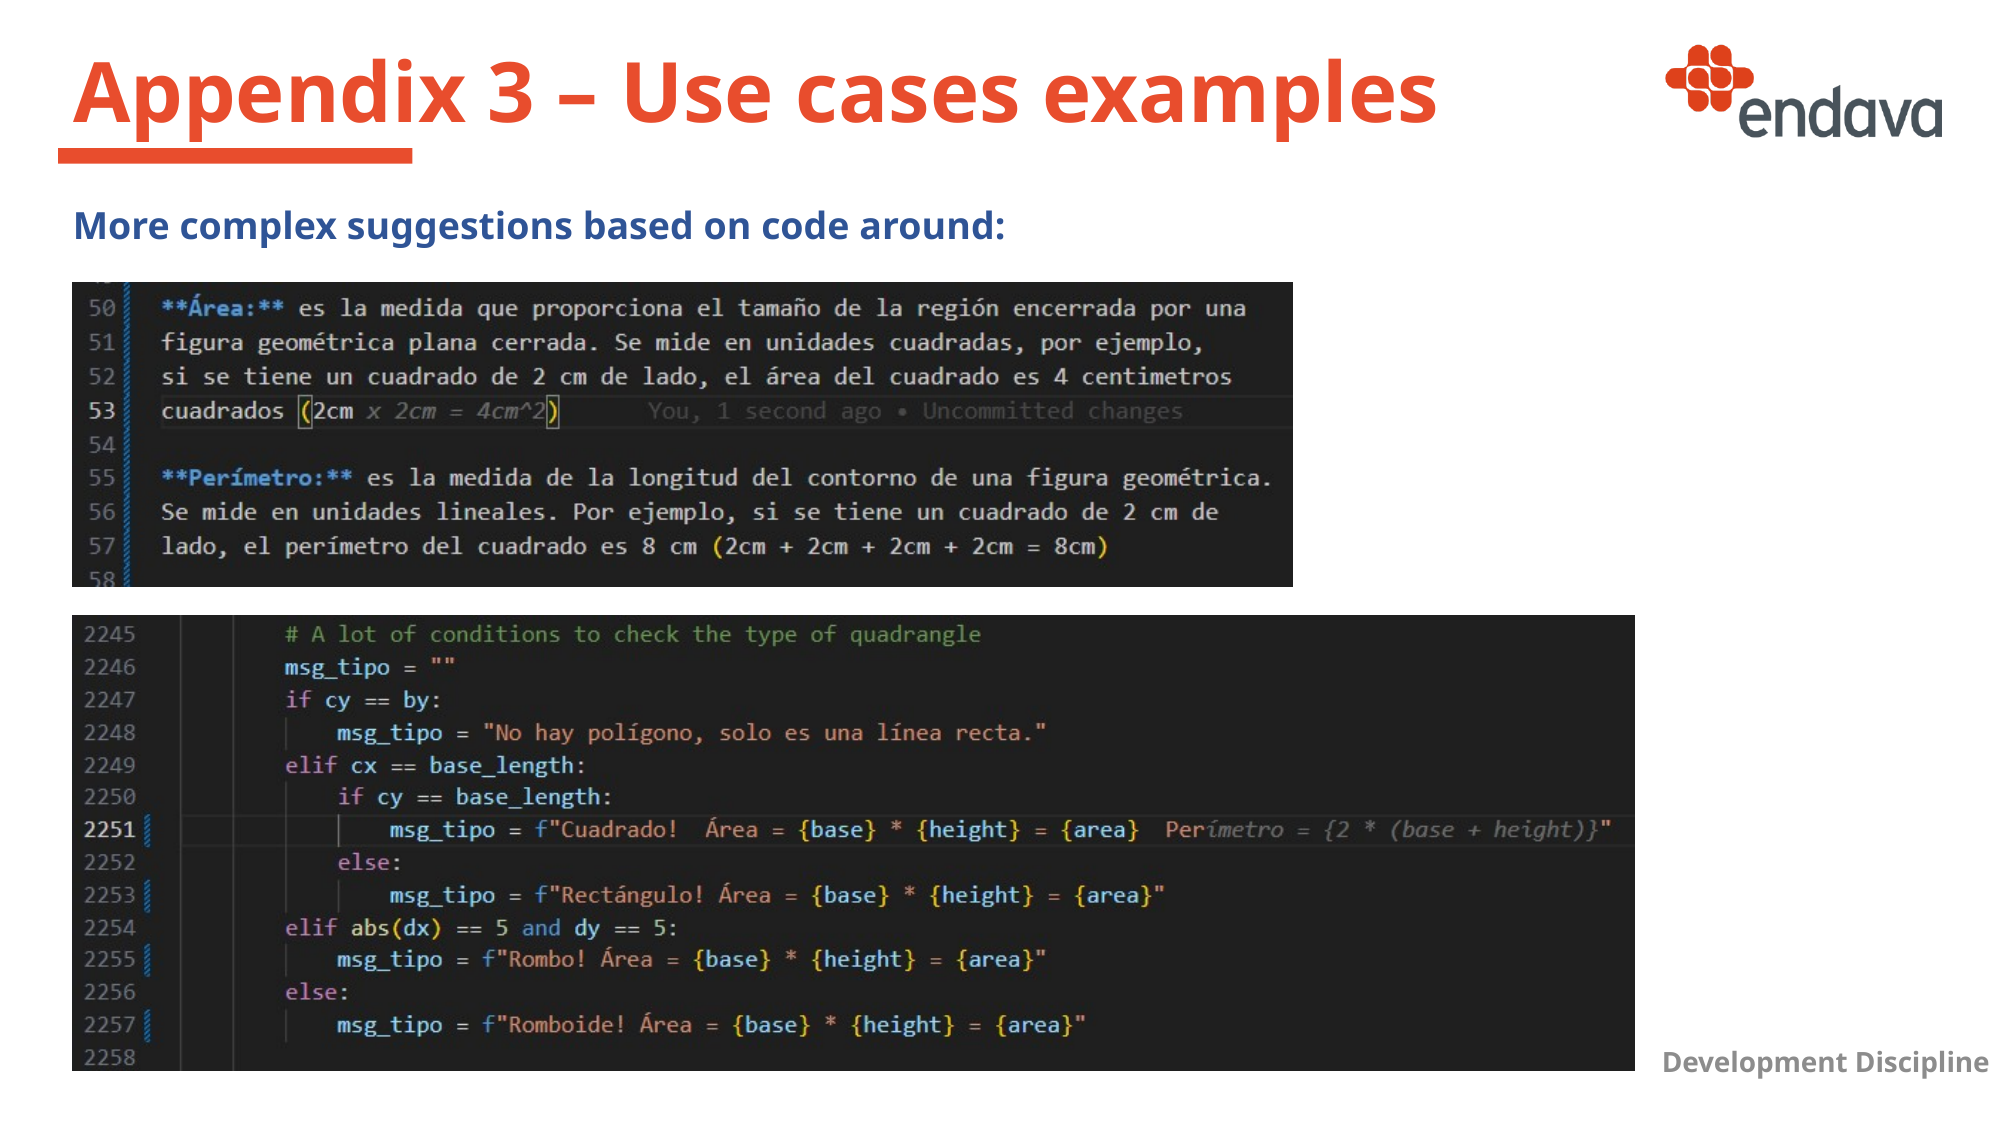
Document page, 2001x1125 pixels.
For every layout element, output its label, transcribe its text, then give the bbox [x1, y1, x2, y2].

text_box More complex suggestions based on code around: [58, 192, 1903, 255]
picture [72, 615, 1635, 1071]
text_box Development Discipline [1635, 1010, 2000, 1113]
picture [72, 282, 1293, 587]
text_box Appendix 3 – Use cases examples [58, 32, 1478, 147]
text_box [58, 148, 413, 164]
picture [1663, 42, 1942, 138]
